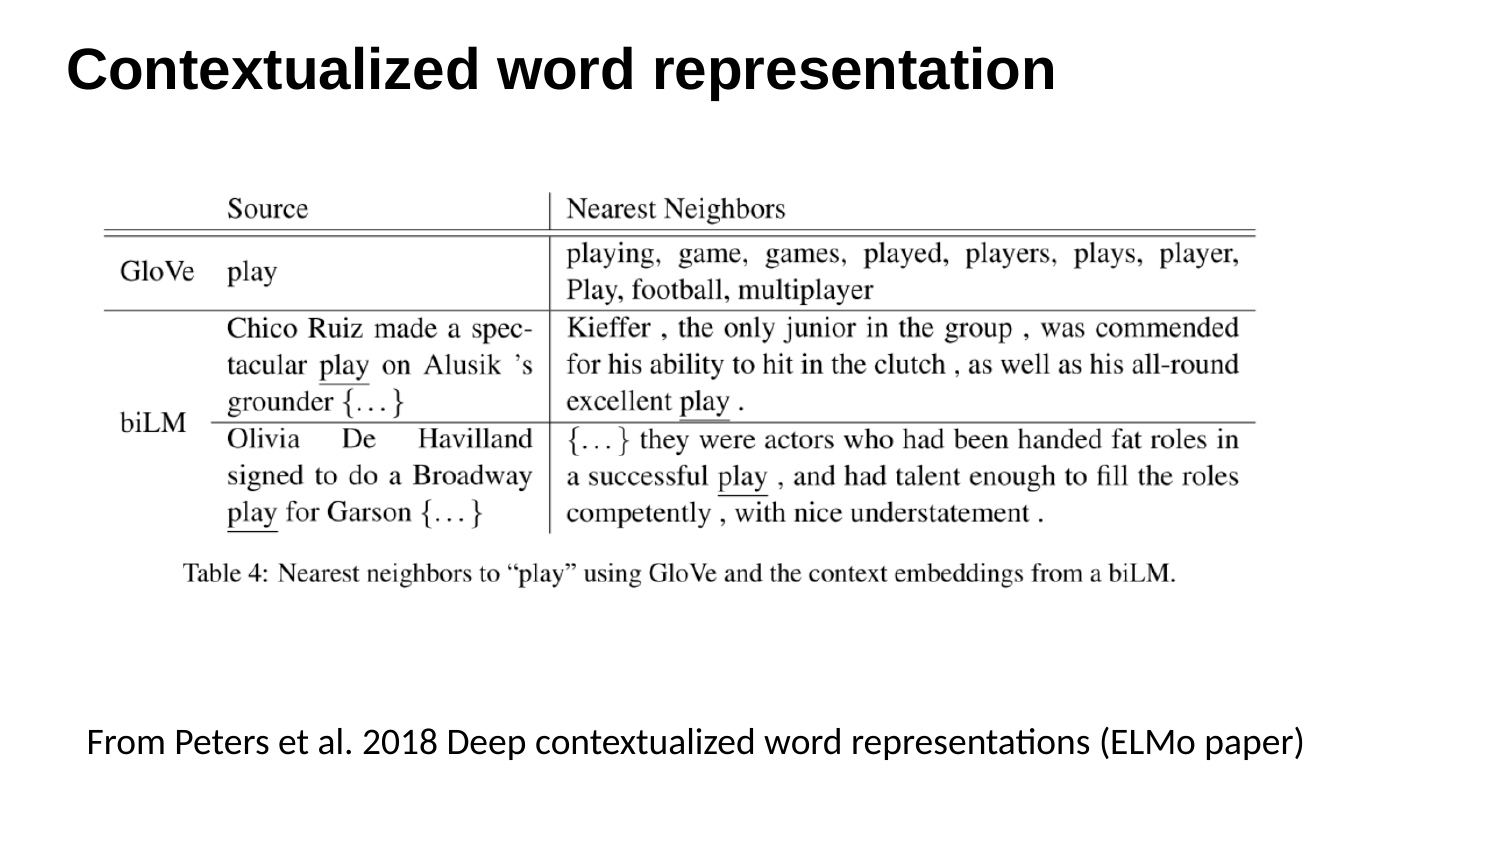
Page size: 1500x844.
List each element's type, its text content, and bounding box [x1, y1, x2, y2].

picture [87, 159, 1319, 617]
title Contextualized word representation [66, 30, 1450, 102]
text_box From Peters et al. 2018 Deep contextualized word representations (ELMo paper) [71, 709, 1335, 770]
